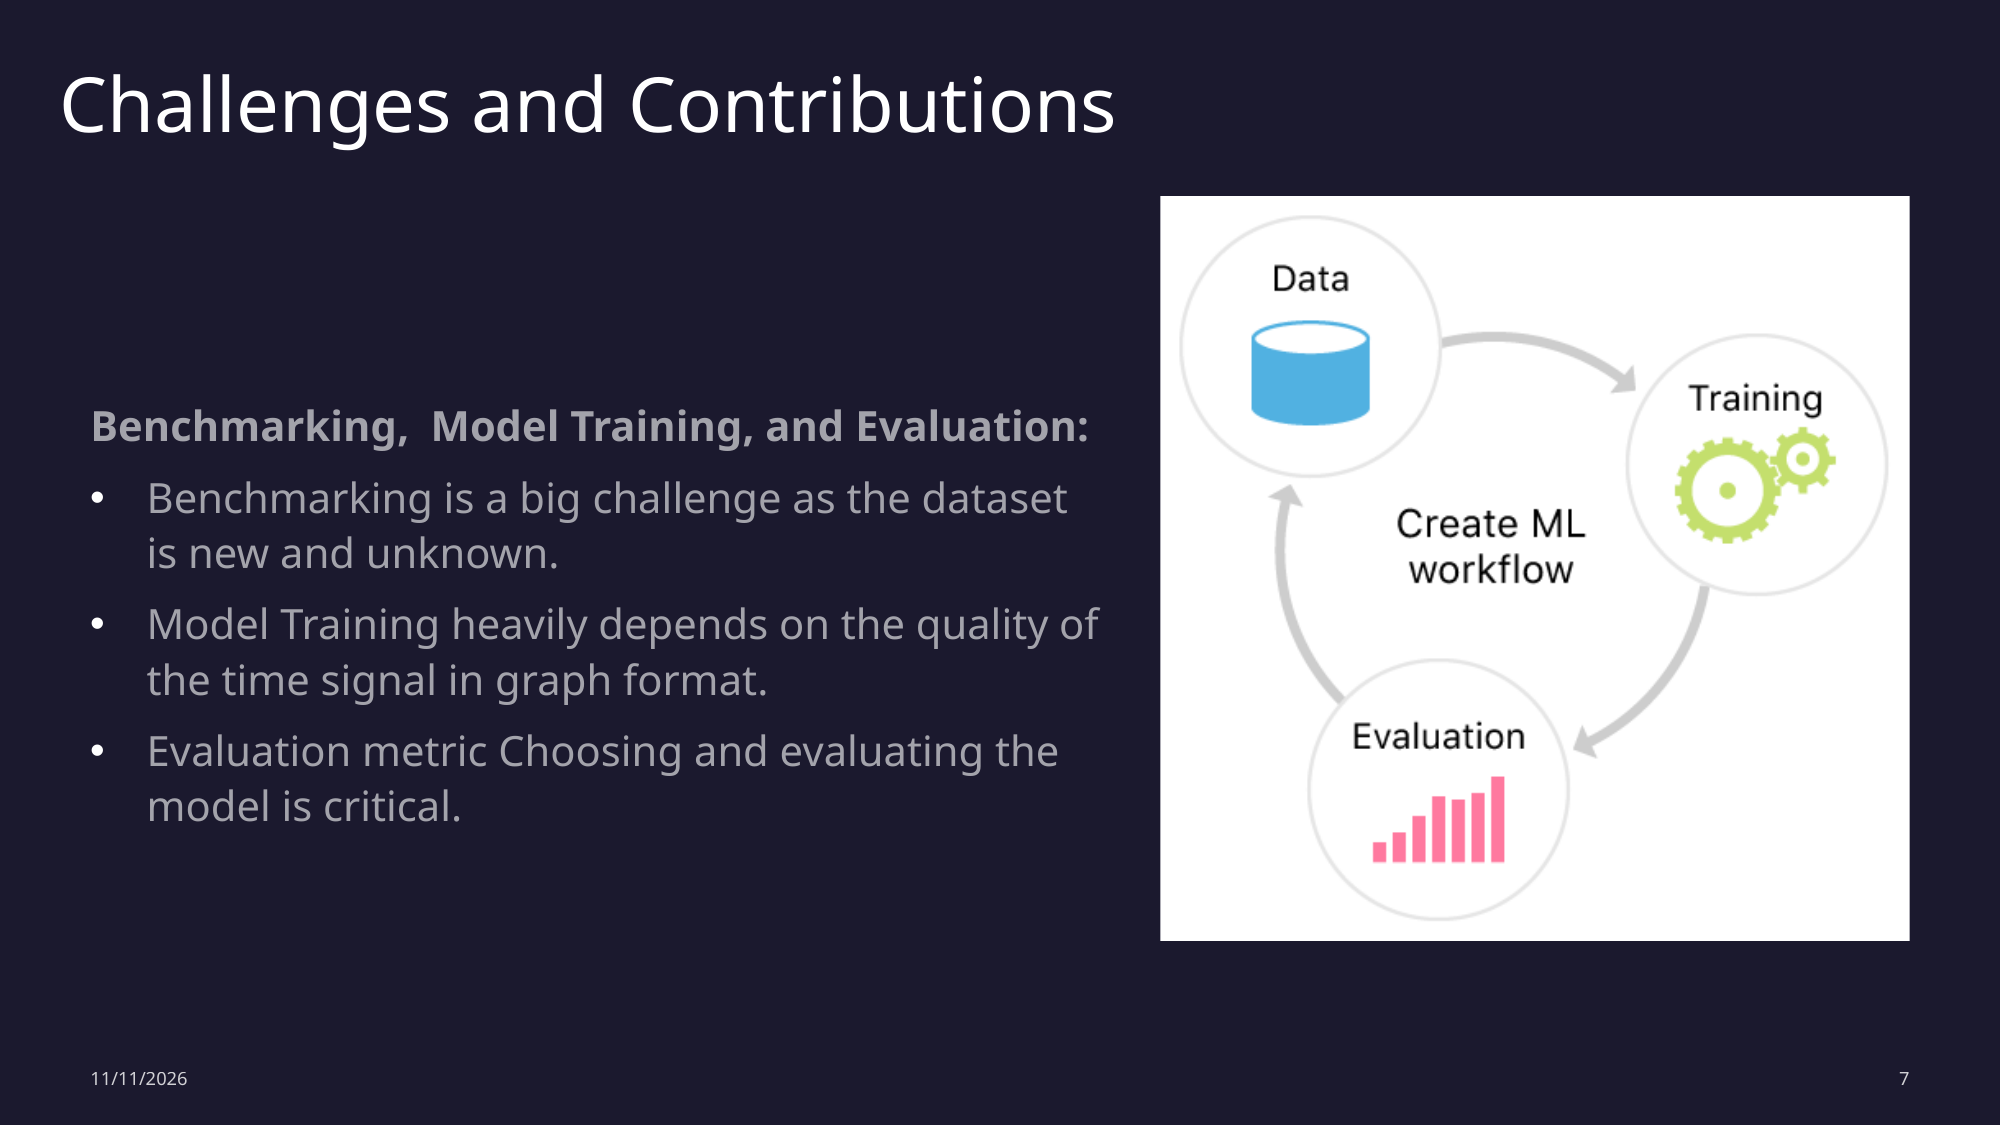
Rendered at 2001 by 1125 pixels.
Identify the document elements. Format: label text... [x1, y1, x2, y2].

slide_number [90, 1067, 522, 1093]
slide_number 7 [1632, 1067, 1910, 1093]
title Challenges and Contributions [59, 55, 1637, 148]
picture [1160, 196, 1910, 941]
text_box Benchmarking, Model Training, and Evaluation: Benchmarking is a big challenge as the dataset is new and unknown. Model Training heavily depends on the quality of the time signal in graph format. Evaluation metric Choosing and evaluating the model is critical. [90, 395, 1105, 821]
